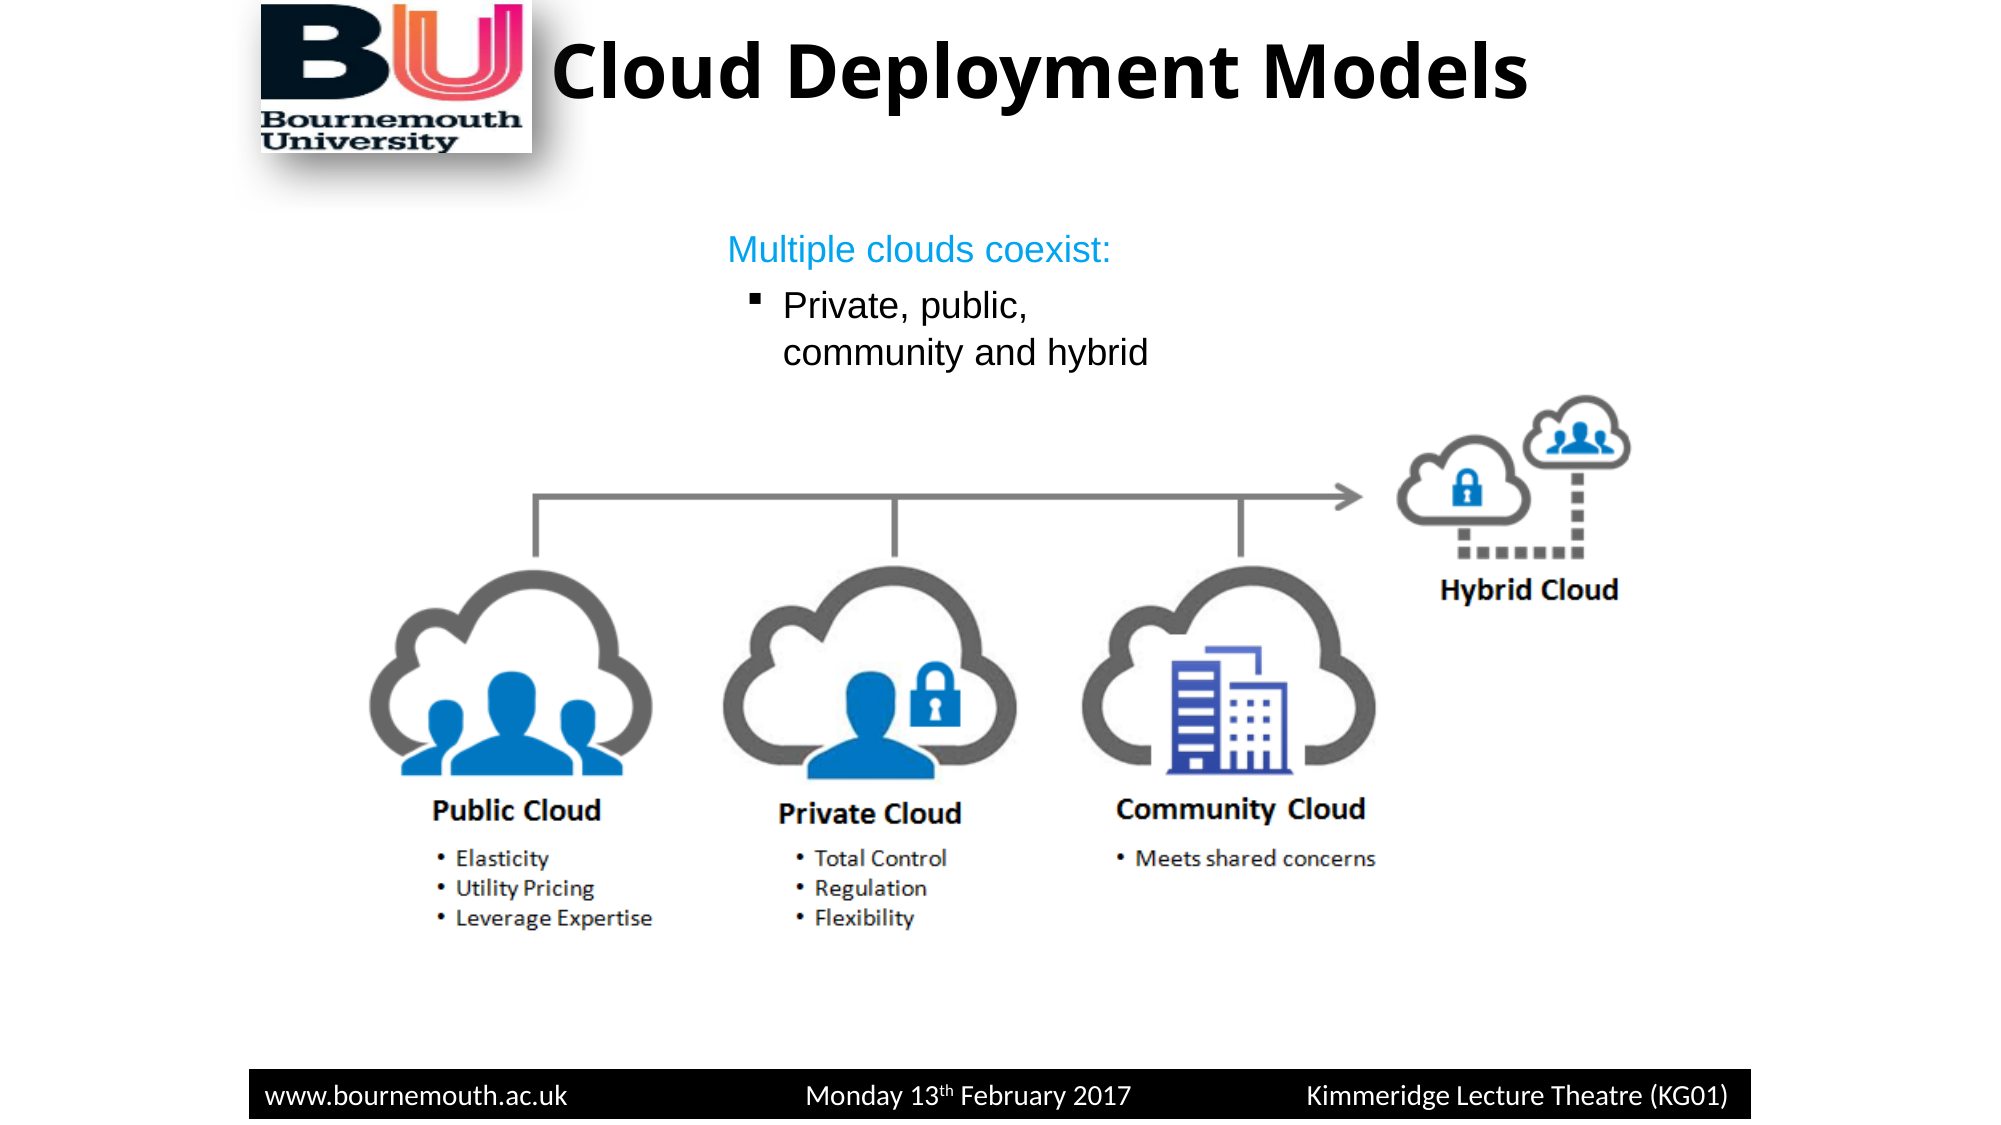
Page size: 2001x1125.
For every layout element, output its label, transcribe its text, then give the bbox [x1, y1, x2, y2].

picture [355, 378, 1645, 943]
title Cloud Deployment Models [568, 7, 1750, 141]
text_box Multiple clouds coexist: [712, 215, 1221, 271]
text_box Private, public, community and hybrid [712, 271, 1230, 378]
text_box www.bournemouth.ac.uk Monday 13th February 2017 Kimmeridge Lecture Theatre (KG01) [249, 1069, 1751, 1119]
picture [261, 0, 532, 153]
